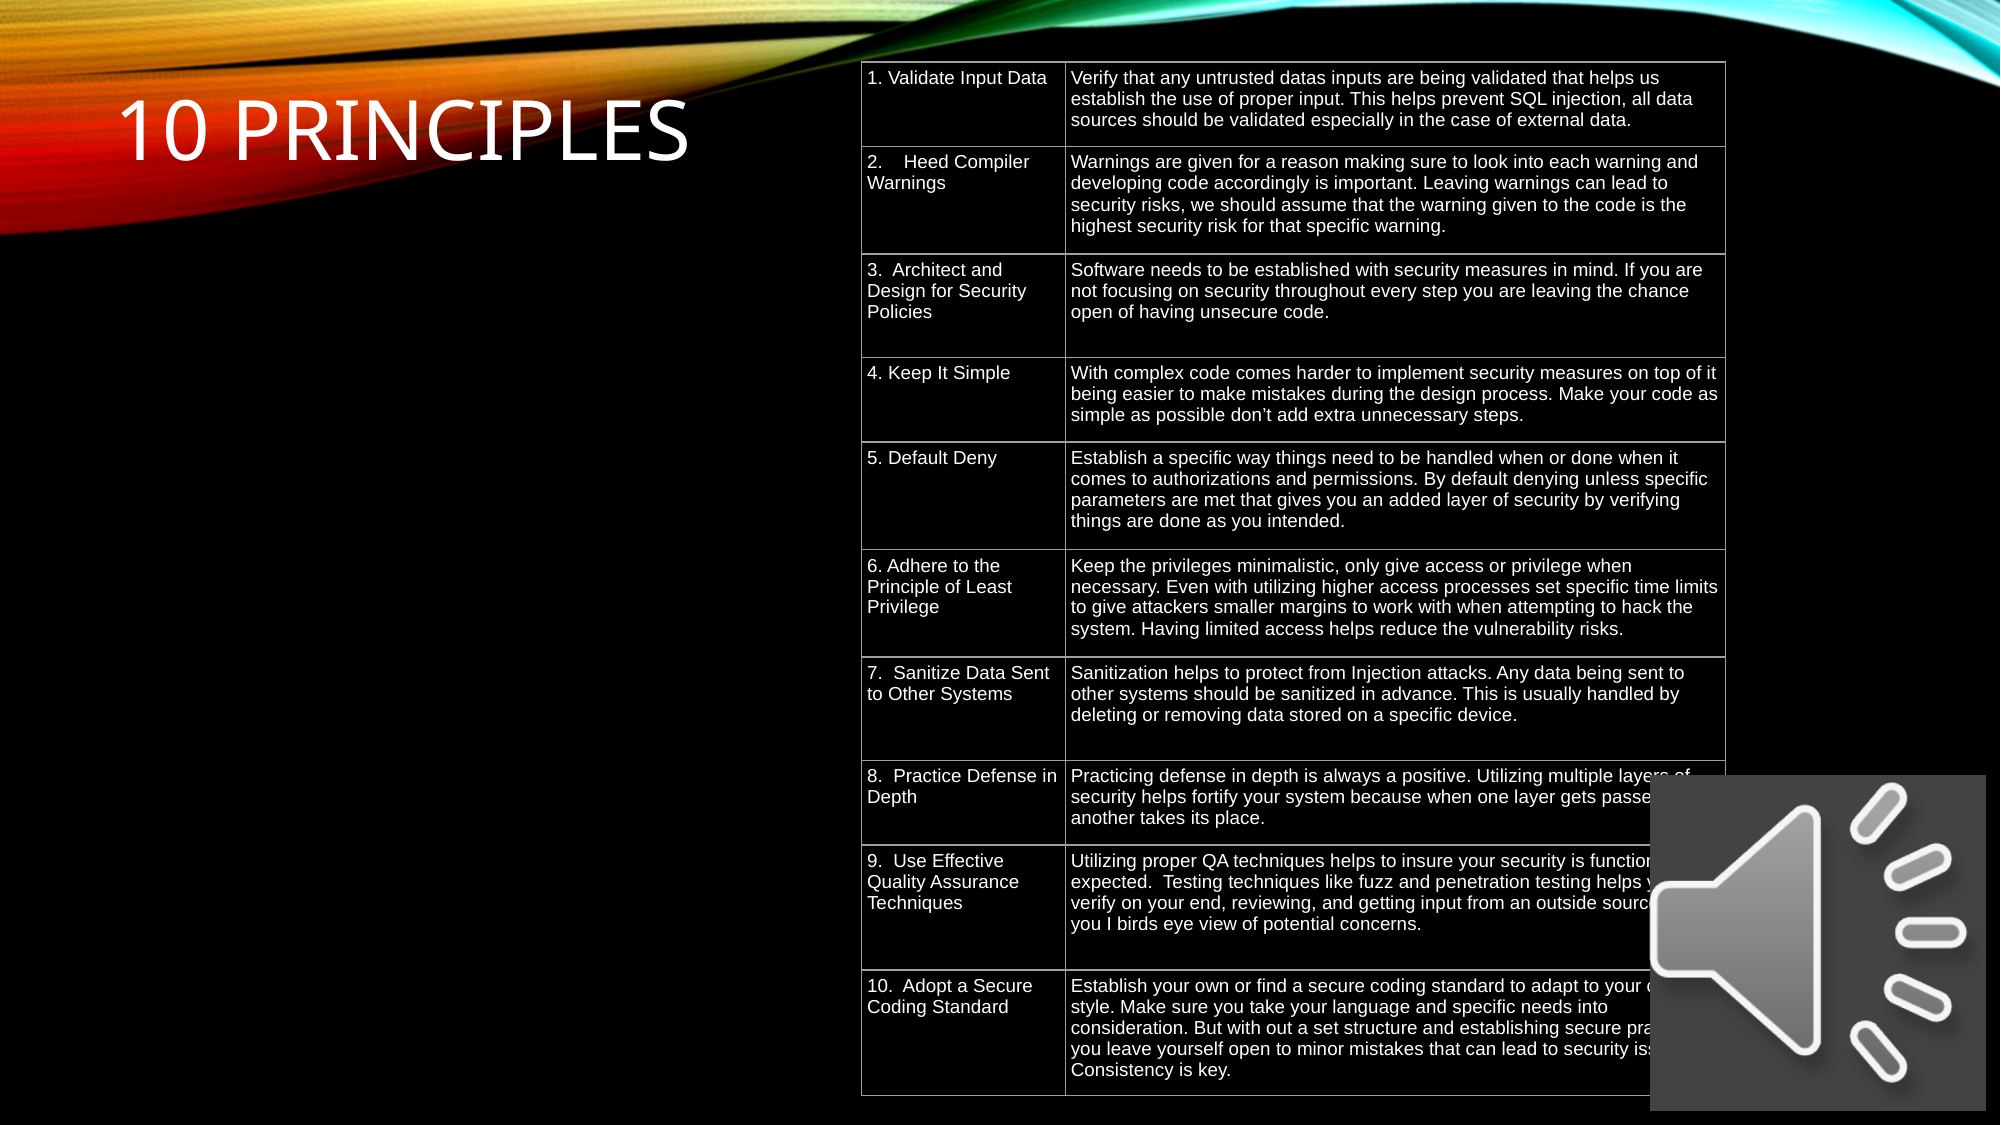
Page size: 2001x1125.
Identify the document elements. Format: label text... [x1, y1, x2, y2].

table_header 1. Validate Input Data [862, 63, 1065, 146]
table_cell 9. Use Effective Quality Assurance Techniques [862, 846, 1065, 969]
table_cell Establish a specific way things need to be handled when or done when it comes to authorizations and permissions. By default denying unless specific parameters are met that gives you an added layer of security by verifying things are done as you intended. [1066, 443, 1725, 549]
table_cell With complex code comes harder to implement security measures on top of it being easier to make mistakes during the design process. Make your code as simple as possible don’t add extra unnecessary steps. [1066, 358, 1725, 441]
table_cell Sanitization helps to protect from Injection attacks. Any data being sent to other systems should be sanitized in advance. This is usually handled by deleting or removing data stored on a specific device. [1066, 658, 1725, 760]
table_cell 6. Adhere to the Principle of Least Privilege [862, 550, 1065, 656]
table_cell 4. Keep It Simple [862, 358, 1065, 441]
table_cell 2. Heed Compiler Warnings [862, 147, 1065, 253]
table_cell 3. Architect and Design for Security Policies [862, 255, 1065, 357]
table_cell 5. Default Deny [862, 443, 1065, 549]
picture [1648, 773, 1987, 1112]
table_cell Utilizing proper QA techniques helps to insure your security is functioning as expected. Testing techniques like fuzz and penetration testing helps you verify on your end, reviewing, and getting input from an outside source gives you I birds eye view of potential concerns. [1066, 846, 1643, 969]
table_cell Practicing defense in depth is always a positive. Utilizing multiple layers of security helps fortify your system because when one layer gets passed another takes its place. [1066, 761, 1725, 844]
table_cell Establish your own or find a secure coding standard to adapt to your coding style. Make sure you take your language and specific needs into consideration. But with out a set structure and establishing secure practices you leave yourself open to minor mistakes that can lead to security issues. Consistency is key. [1066, 971, 1643, 1095]
table_cell Keep the privileges minimalistic, only give access or privilege when necessary. Even with utilizing higher access processes set specific time limits to give attackers smaller margins to work with when attempting to hack the system. Having limited access helps reduce the vulnerability risks. [1066, 550, 1725, 656]
table_cell 7. Sanitize Data Sent to Other Systems [862, 658, 1065, 760]
table_cell Software needs to be established with security measures in mind. If you are not focusing on security throughout every step you are leaving the chance open of having unsecure code. [1066, 255, 1725, 357]
title 10 PRINCIPLES [36, 27, 707, 240]
table_header Verify that any untrusted datas inputs are being validated that helps us establish the use of proper input. This helps prevent SQL injection, all data sources should be validated especially in the case of external data. [1066, 63, 1725, 146]
table_cell Warnings are given for a reason making sure to look into each warning and developing code accordingly is important. Leaving warnings can lead to security risks, we should assume that the warning given to the code is the highest security risk for that specific warning. [1066, 147, 1725, 253]
picture [0, 0, 2000, 237]
table_cell 10. Adopt a Secure Coding Standard [862, 971, 1065, 1095]
table_cell 8. Practice Defense in Depth [862, 761, 1065, 844]
